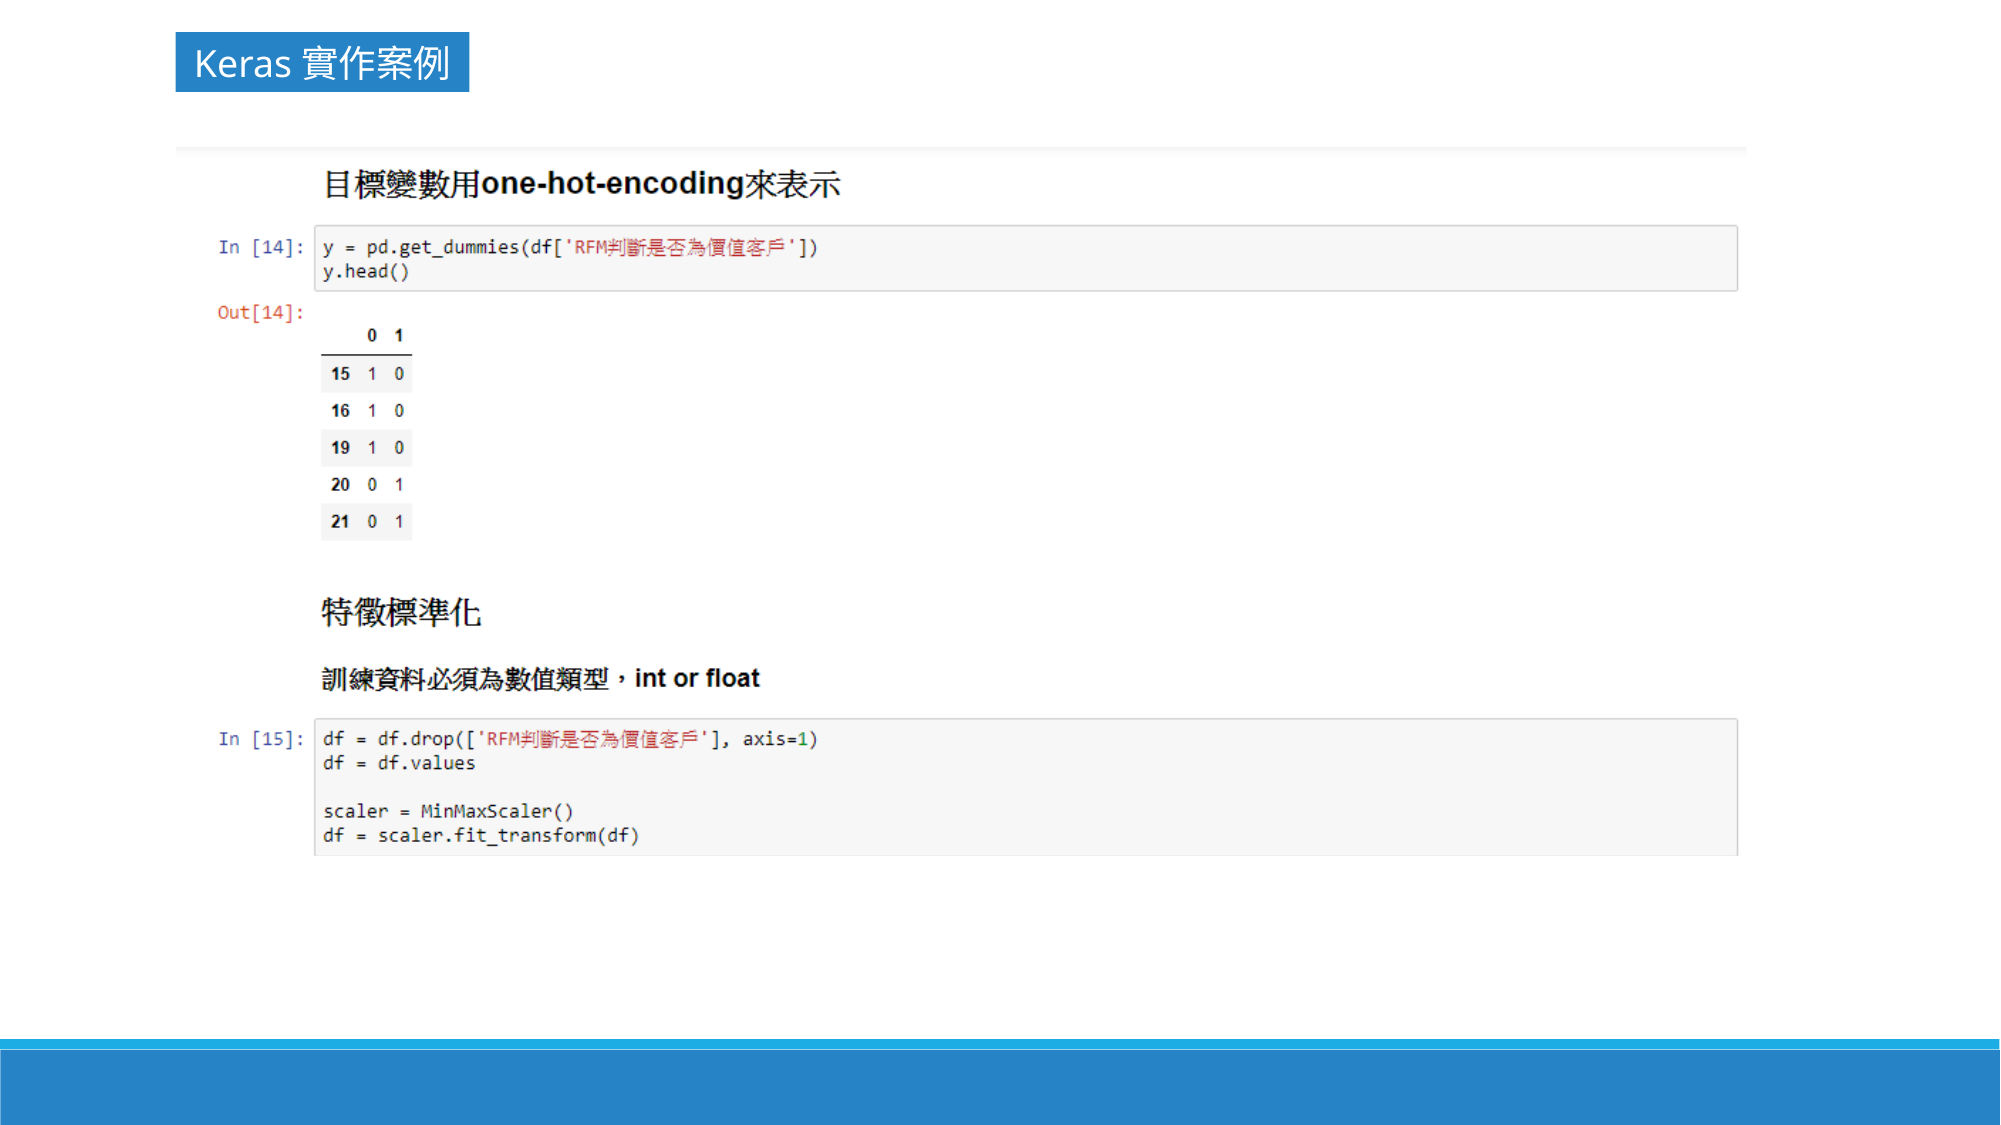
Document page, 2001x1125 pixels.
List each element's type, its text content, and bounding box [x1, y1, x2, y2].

picture [175, 146, 1748, 857]
text_box Keras實作案例 [175, 32, 470, 92]
